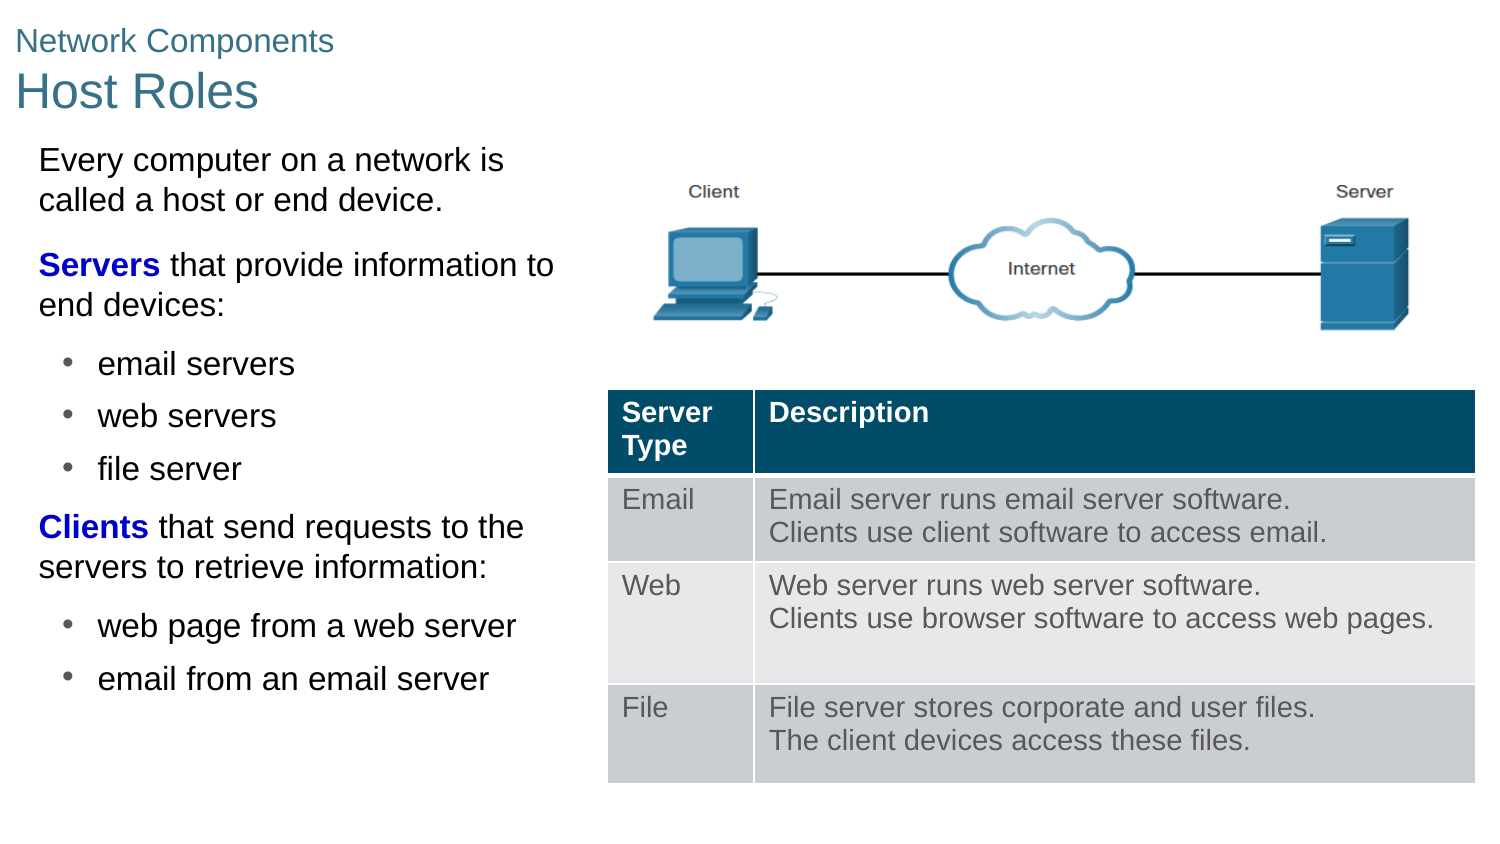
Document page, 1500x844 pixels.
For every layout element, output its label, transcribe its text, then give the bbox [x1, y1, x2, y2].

table_cell Web server runs web server software. Clients use browser software to access web pages. [755, 563, 1475, 683]
table_header Server Type [608, 390, 753, 473]
table_cell Web [608, 563, 753, 683]
table_cell File server stores corporate and user files. The client devices access these files. [755, 685, 1475, 783]
title Network Components Host Roles [0, 6, 1500, 131]
list Every computer on a network is called a host or end device. Servers that provide information to end devices: email servers web servers file server Clients that send requests to the servers to retrieve information: web page from a web server email from an email server [23, 131, 596, 813]
picture [651, 164, 1420, 340]
table_header Description [755, 390, 1475, 473]
table_cell File [608, 685, 753, 783]
table_cell Email server runs email server software. Clients use client software to access email. [755, 478, 1475, 561]
table_cell Email [608, 478, 753, 561]
